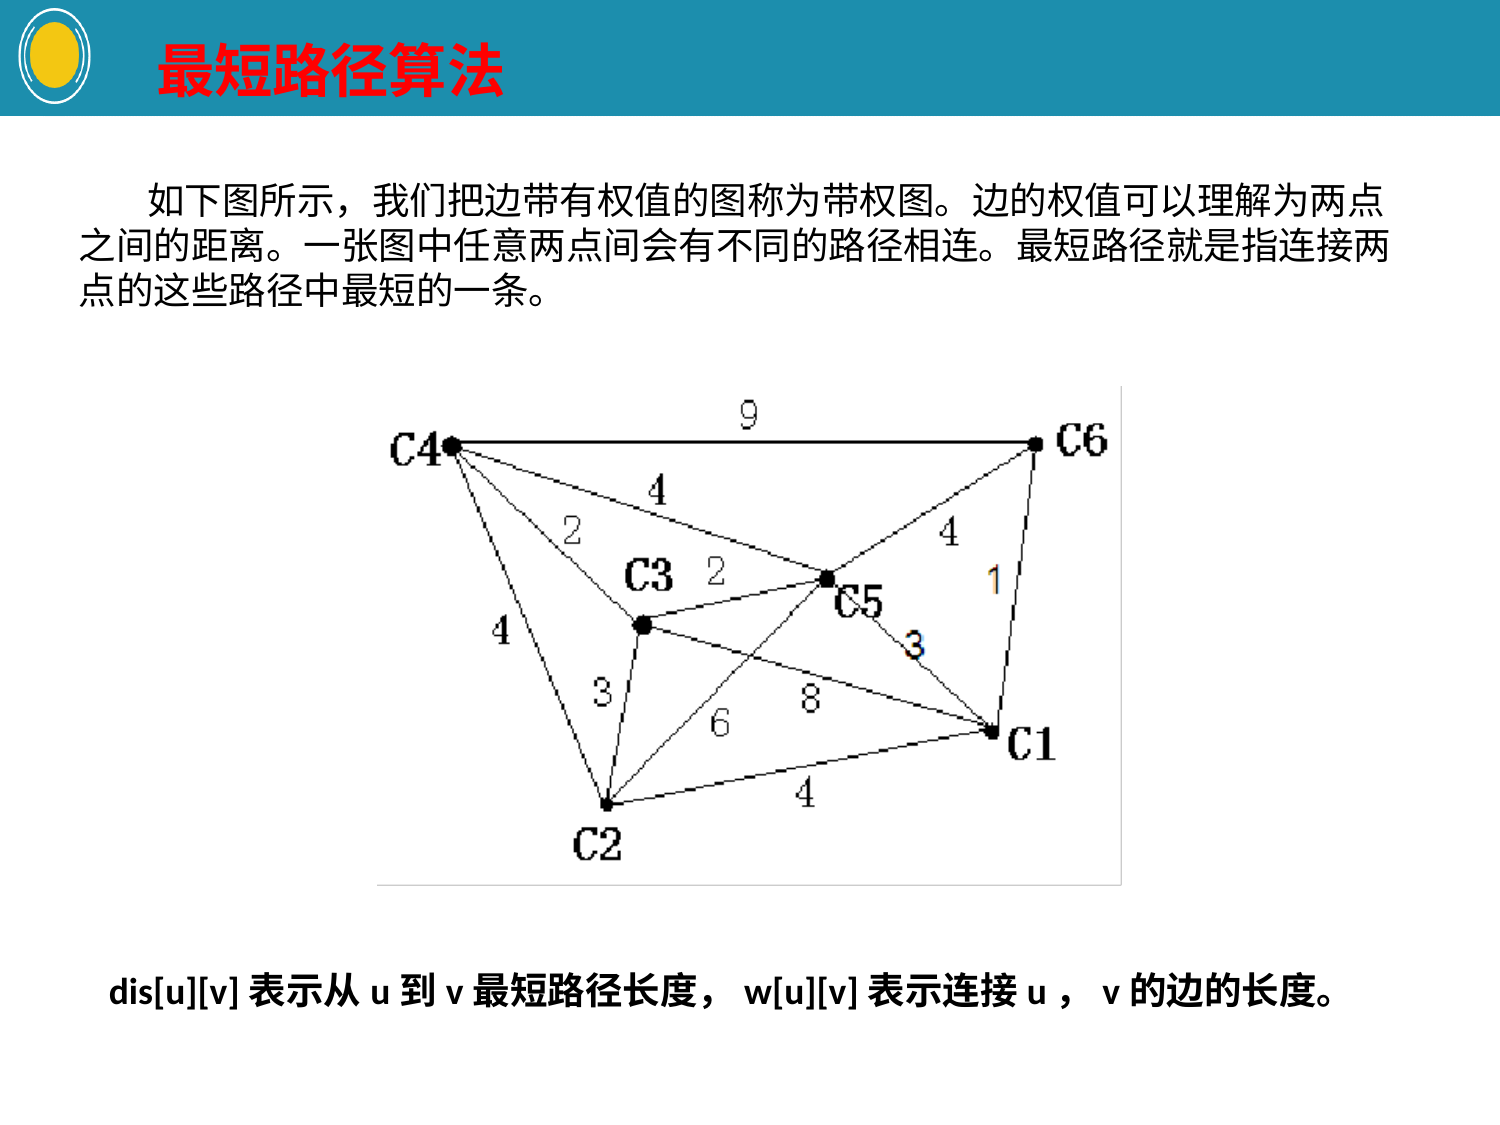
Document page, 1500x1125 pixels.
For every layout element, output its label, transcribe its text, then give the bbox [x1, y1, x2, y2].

text_box 如下图所示，我们把边带有权值的图称为带权图。边的权值可以理解为两点之间的距离。一张图中任意两点间会有不同的路径相连。最短路径就是指连接两点的这些路径中最短的一条。 [63, 124, 1437, 860]
text_box dis[u][v]表示从u到v最短路径长度，w[u][v]表示连接u，v的边的长度。 [94, 959, 1369, 1019]
picture [0, 0, 1500, 1125]
text_box 最短路径算法 [141, 27, 579, 112]
